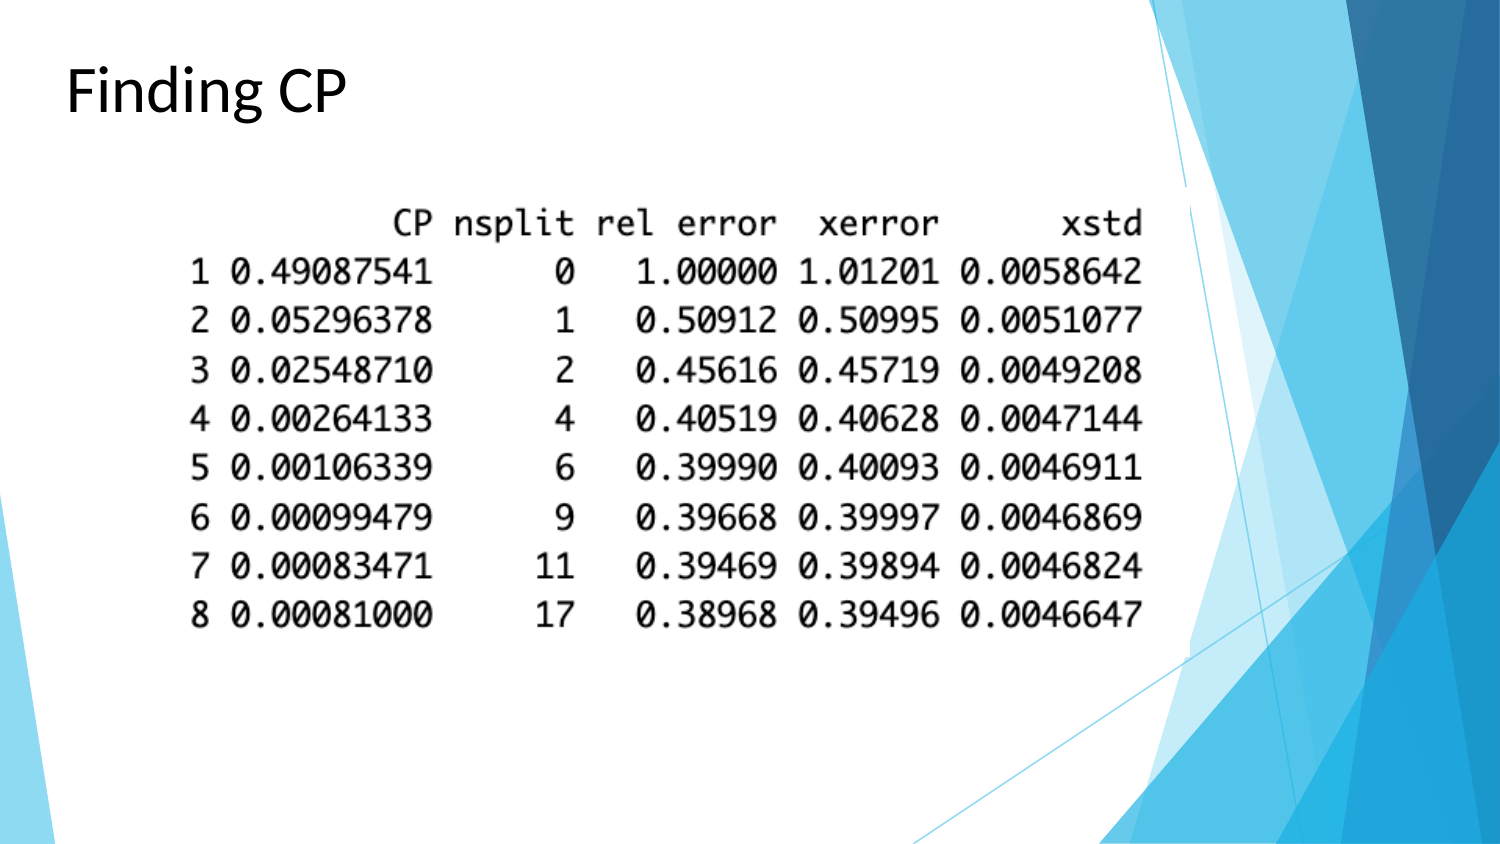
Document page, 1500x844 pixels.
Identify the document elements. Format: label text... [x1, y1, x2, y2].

title Finding CP [51, 31, 1449, 126]
picture [173, 187, 1190, 657]
